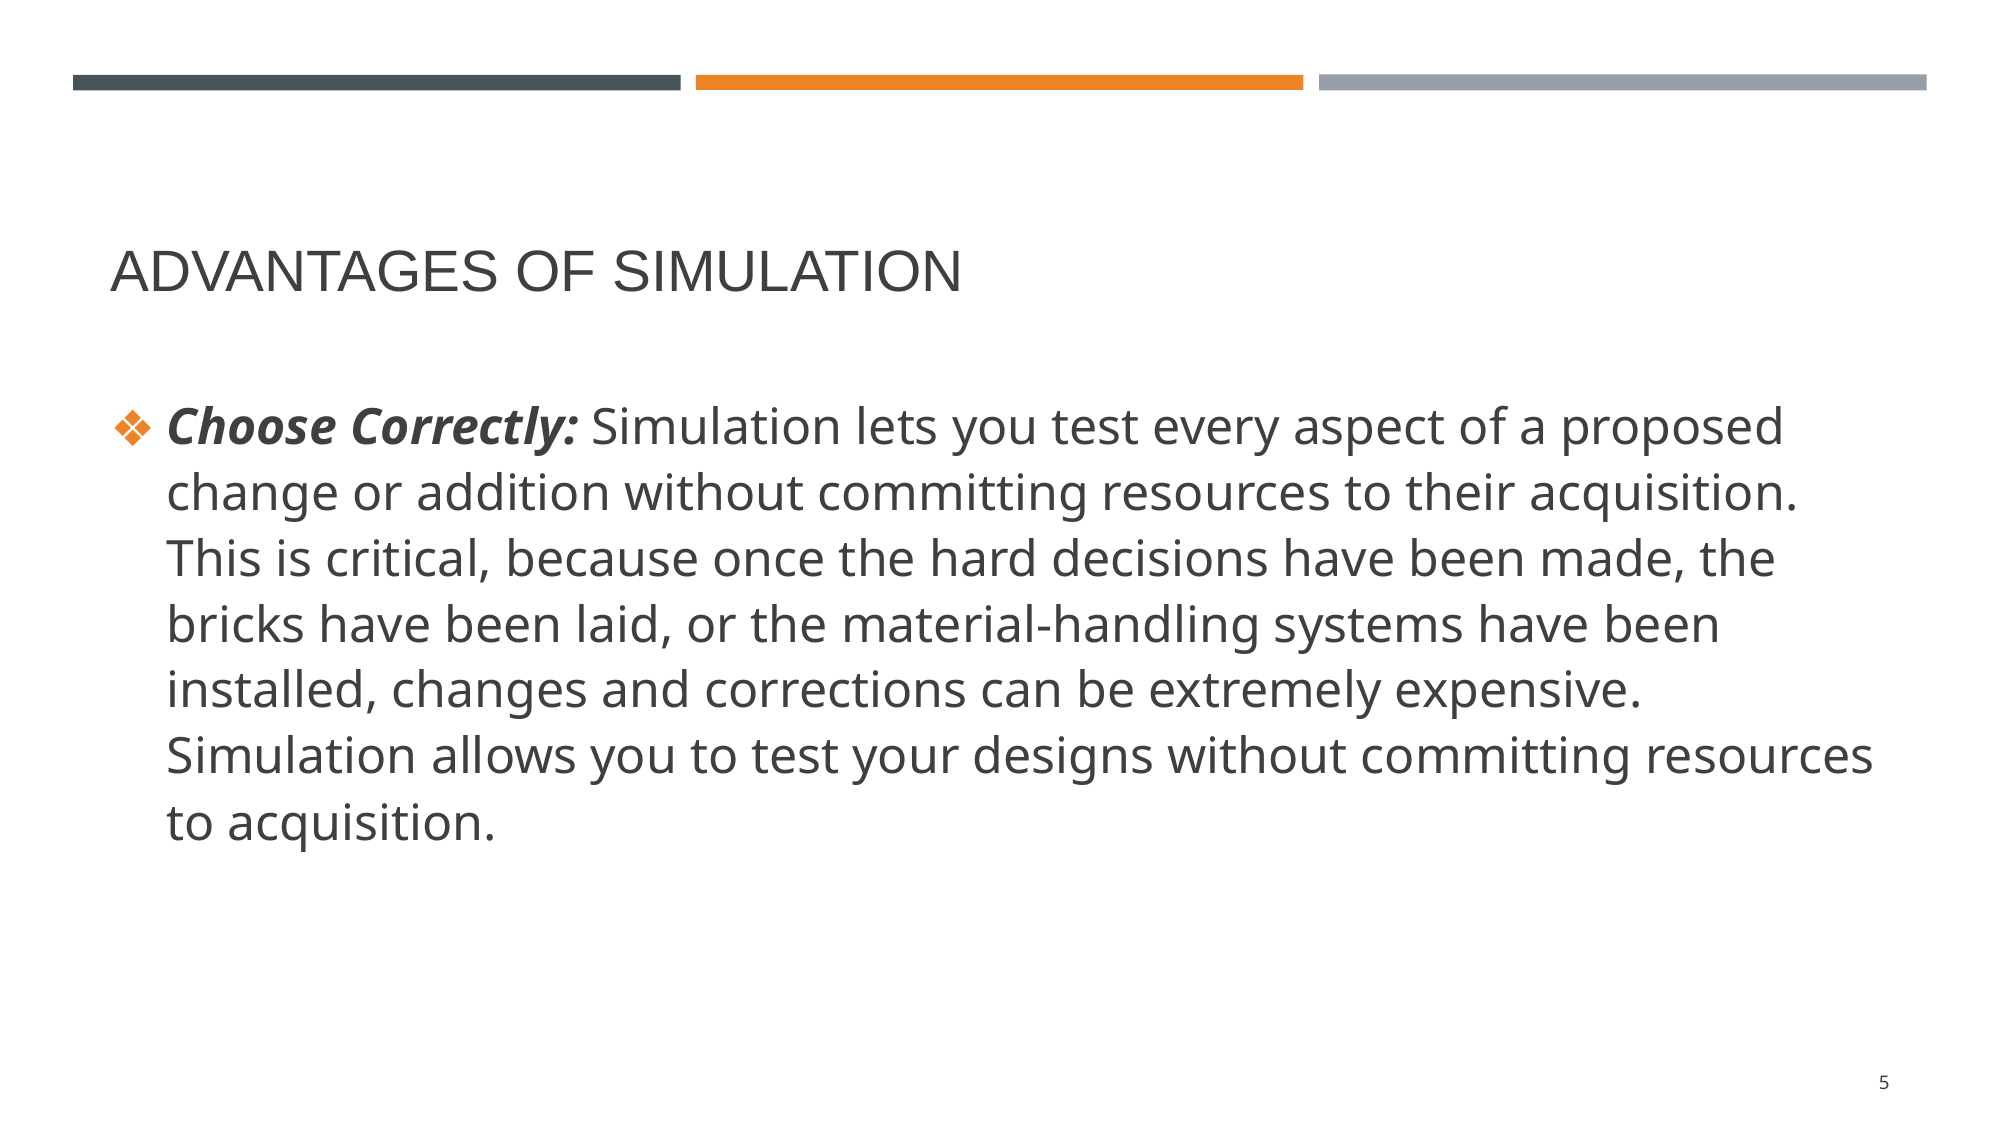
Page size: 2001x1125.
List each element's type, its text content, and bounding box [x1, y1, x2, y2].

slide_number ‹#› [1732, 1053, 1905, 1114]
title ADVANTAGES OF SIMULATION [95, 115, 1905, 311]
list Choose Correctly: Simulation lets you test every aspect of a proposed change or addition without committing resources to their acquisition. This is critical, because once the hard decisions have been made, the bricks have been laid, or the material-handling systems have been installed, changes and corrections can be extremely expensive. Simulation allows you to test your designs without committing resources to acquisition. [95, 342, 1905, 896]
